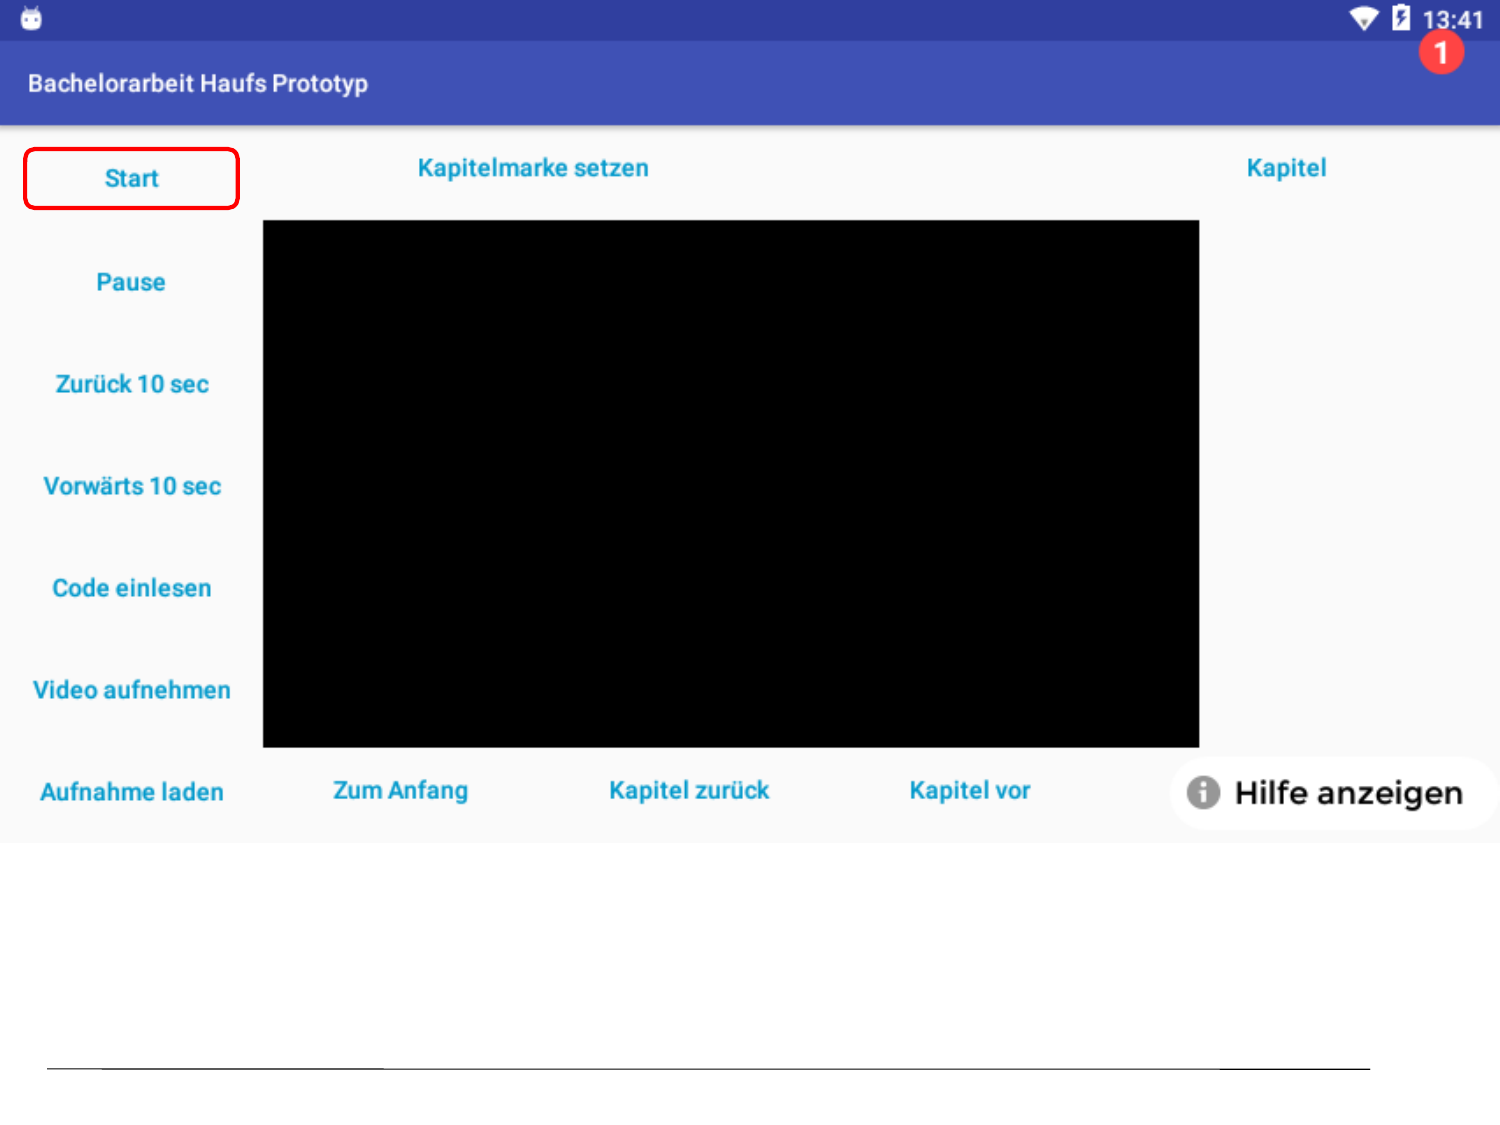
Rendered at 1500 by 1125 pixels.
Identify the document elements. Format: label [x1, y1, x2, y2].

picture [0, 0, 1500, 844]
